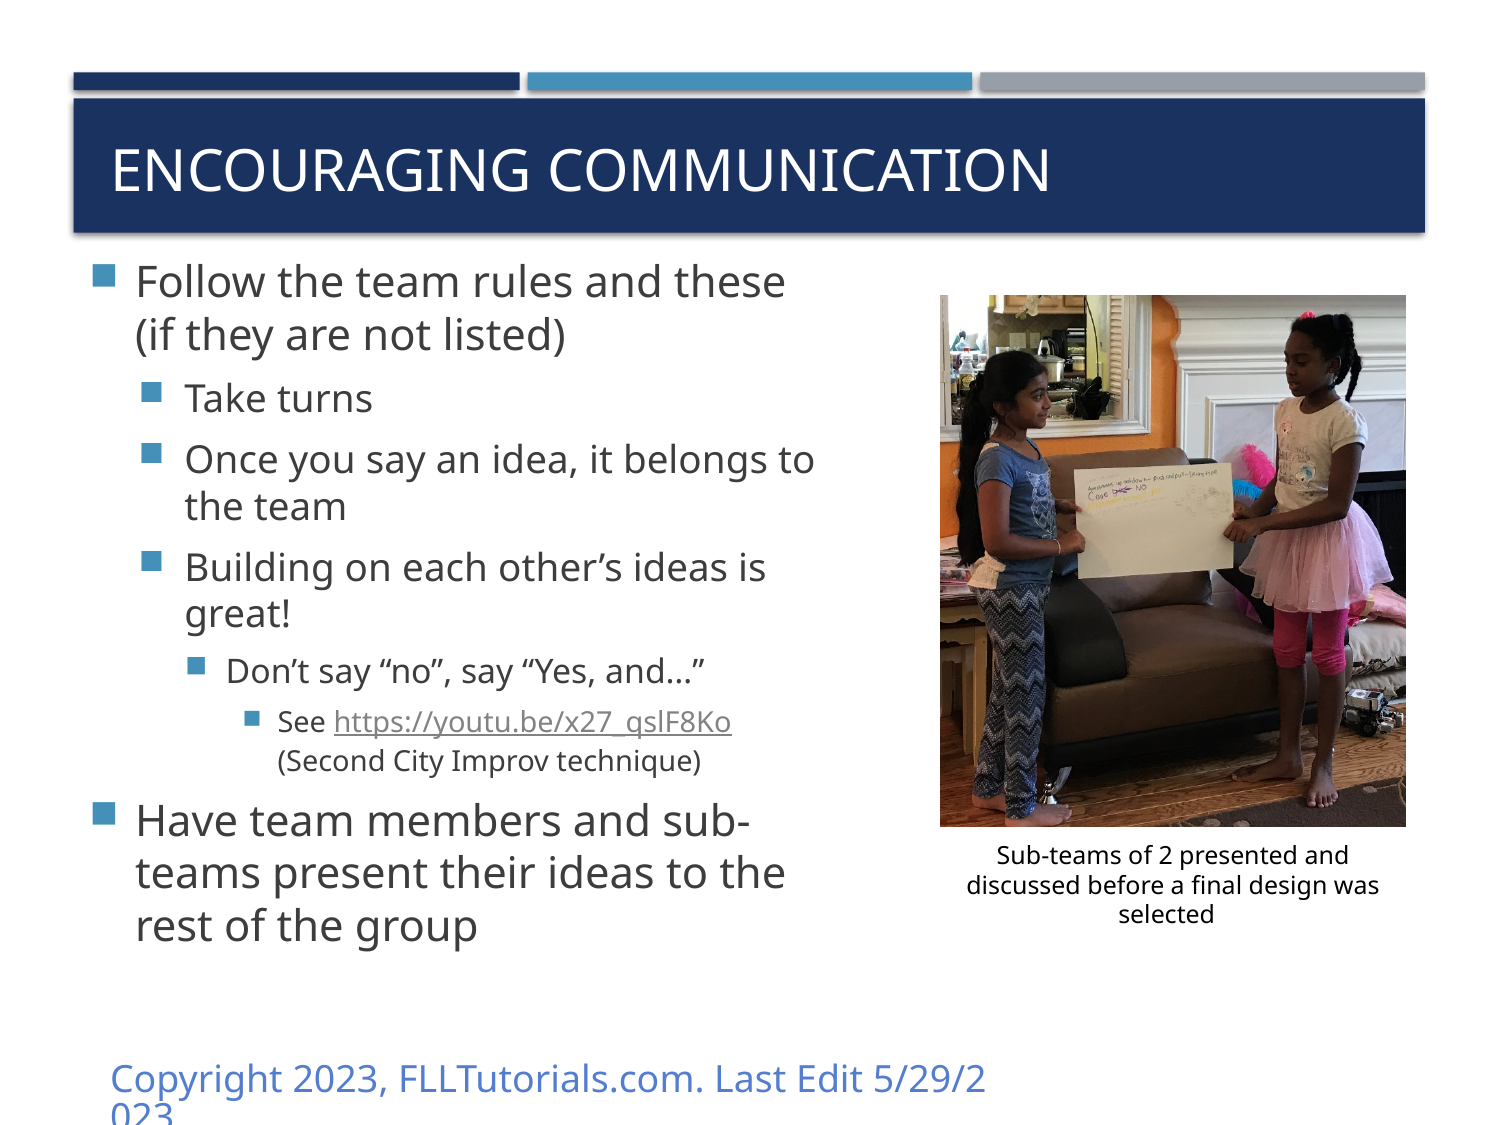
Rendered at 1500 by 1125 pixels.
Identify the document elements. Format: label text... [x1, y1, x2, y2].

title Encouraging communication [95, 112, 1406, 211]
text_box Sub-teams of 2 presented and discussed before a final design was selected [940, 835, 1406, 937]
list Follow the team rules and these (if they are not listed) Take turns Once you say an idea, it belongs to the team Building on each other’s ideas is great! Don’t say “no”, say “Yes, and…” See https://youtu.be/x27_qslF8Ko (Second City Improv technique) Have team members and sub-teams present their ideas to the rest of the group [73, 246, 835, 962]
picture [940, 295, 1407, 828]
footer Copyright 2023, FLLTutorials.com. Last Edit 5/29/2023 [95, 1047, 1022, 1108]
